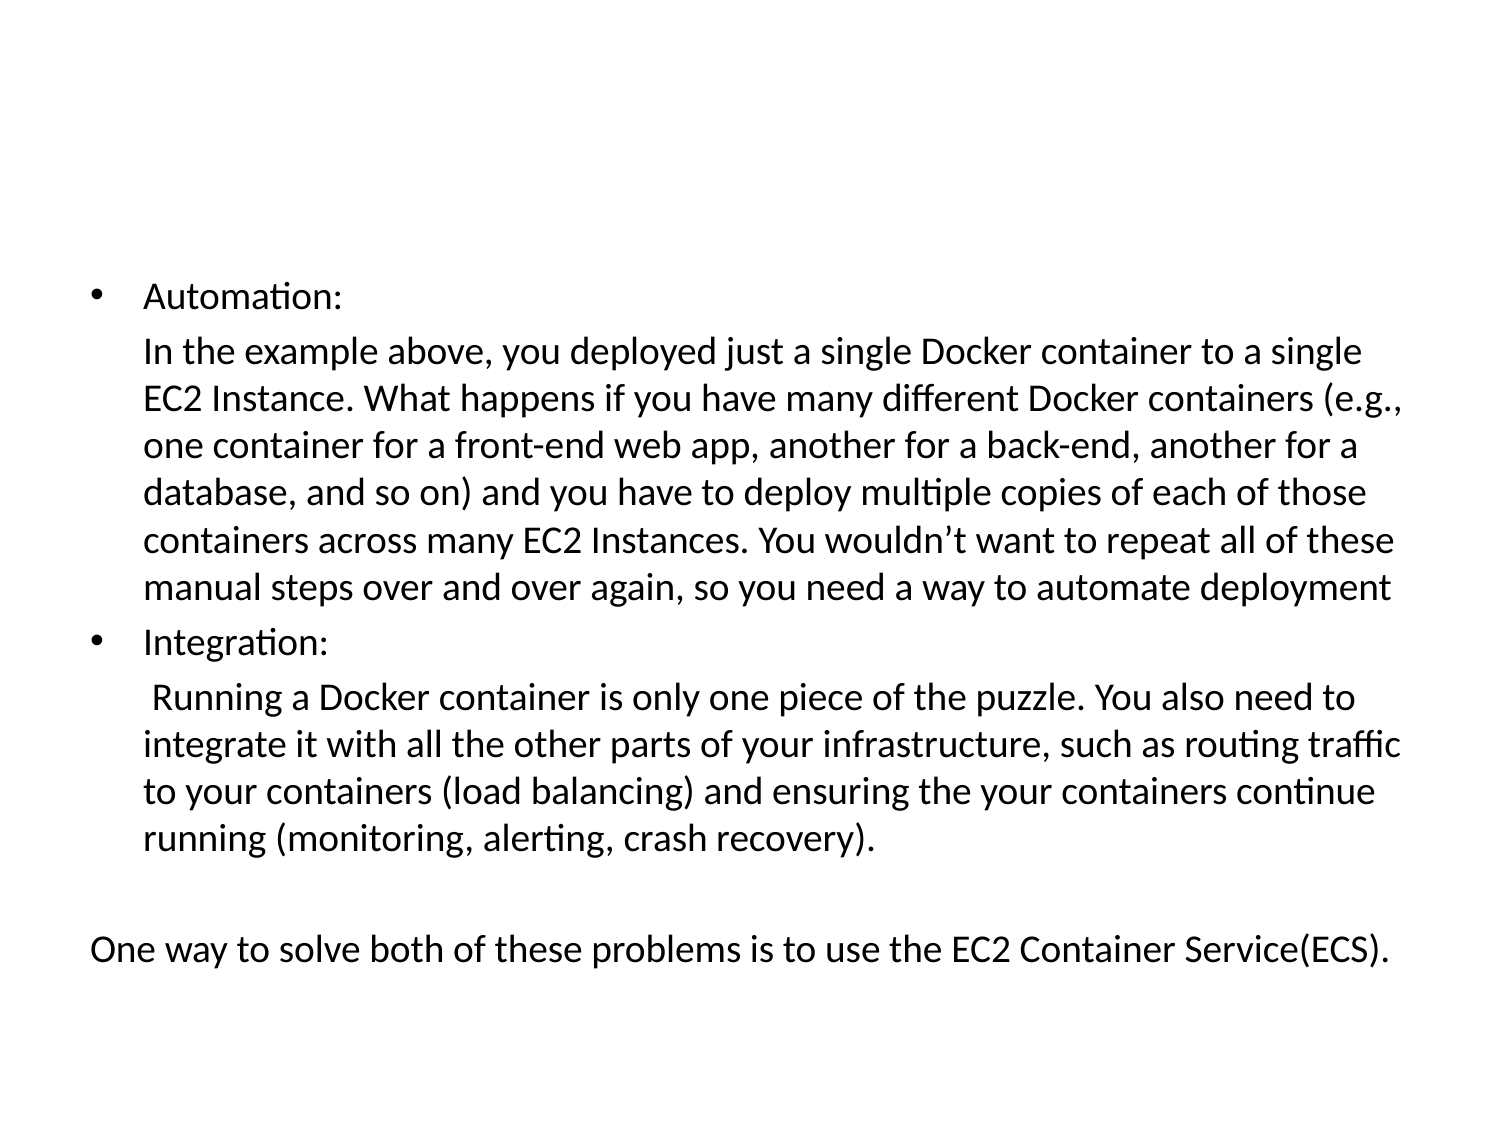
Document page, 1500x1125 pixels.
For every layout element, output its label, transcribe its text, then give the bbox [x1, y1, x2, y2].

list Automation: In the example above, you deployed just a single Docker container to a single EC2 Instance. What happens if you have many different Docker containers (e.g., one container for a front-end web app, another for a back-end, another for a database, and so on) and you have to deploy multiple copies of each of those containers across many EC2 Instances. You wouldn’t want to repeat all of these manual steps over and over again, so you need a way to automate deployment Integration: Running a Docker container is only one piece of the puzzle. You also need to integrate it with all the other parts of your infrastructure, such as routing traffic to your containers (load balancing) and ensuring the your containers continue running (monitoring, alerting, crash recovery). One way to solve both of these problems is to use the EC2 Container Service(ECS). [75, 262, 1425, 1005]
